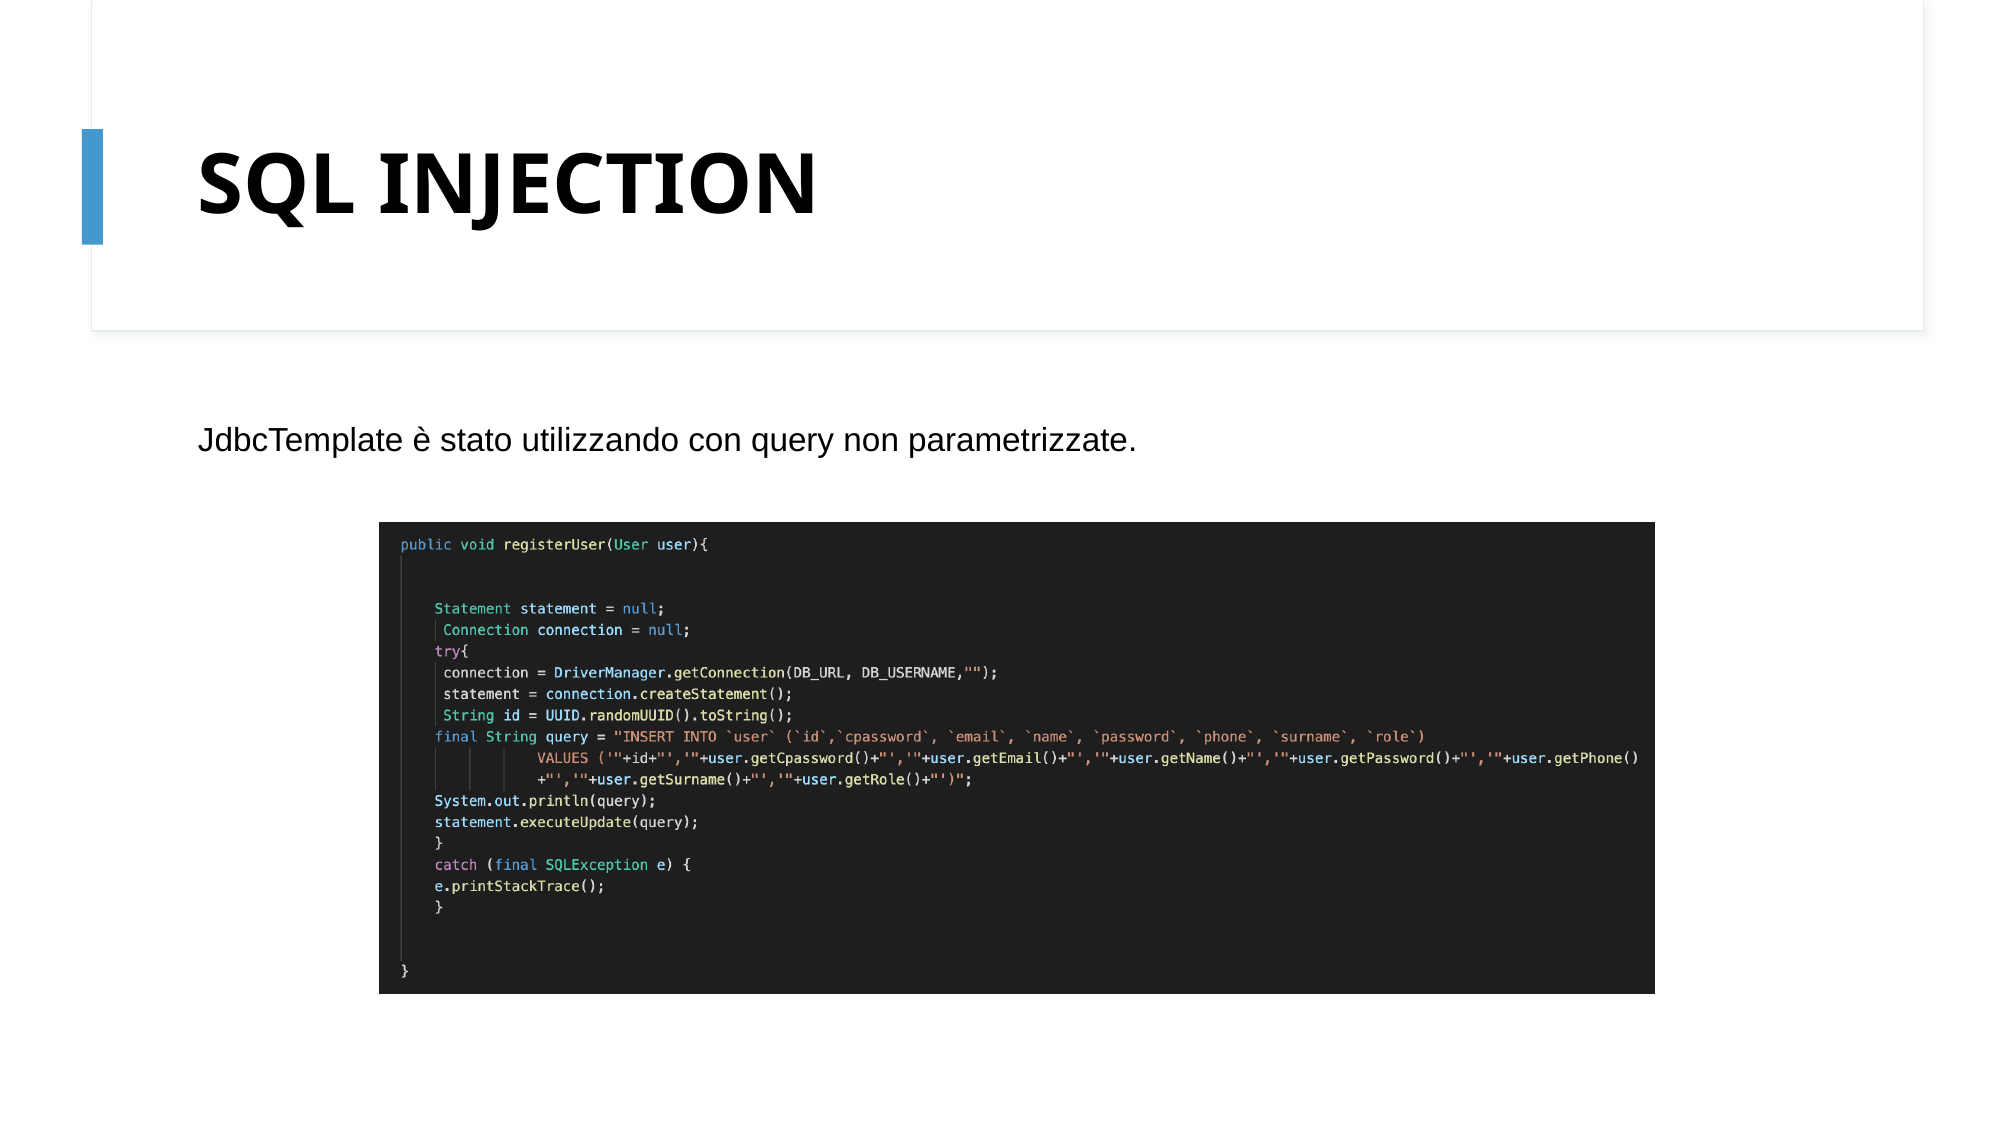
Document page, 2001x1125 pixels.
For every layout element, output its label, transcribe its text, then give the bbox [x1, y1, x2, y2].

picture [379, 522, 1655, 994]
list JdbcTemplate è stato utilizzando con query non parametrizzate. [183, 406, 1851, 1013]
title SQL INJECTION [183, 90, 1851, 284]
